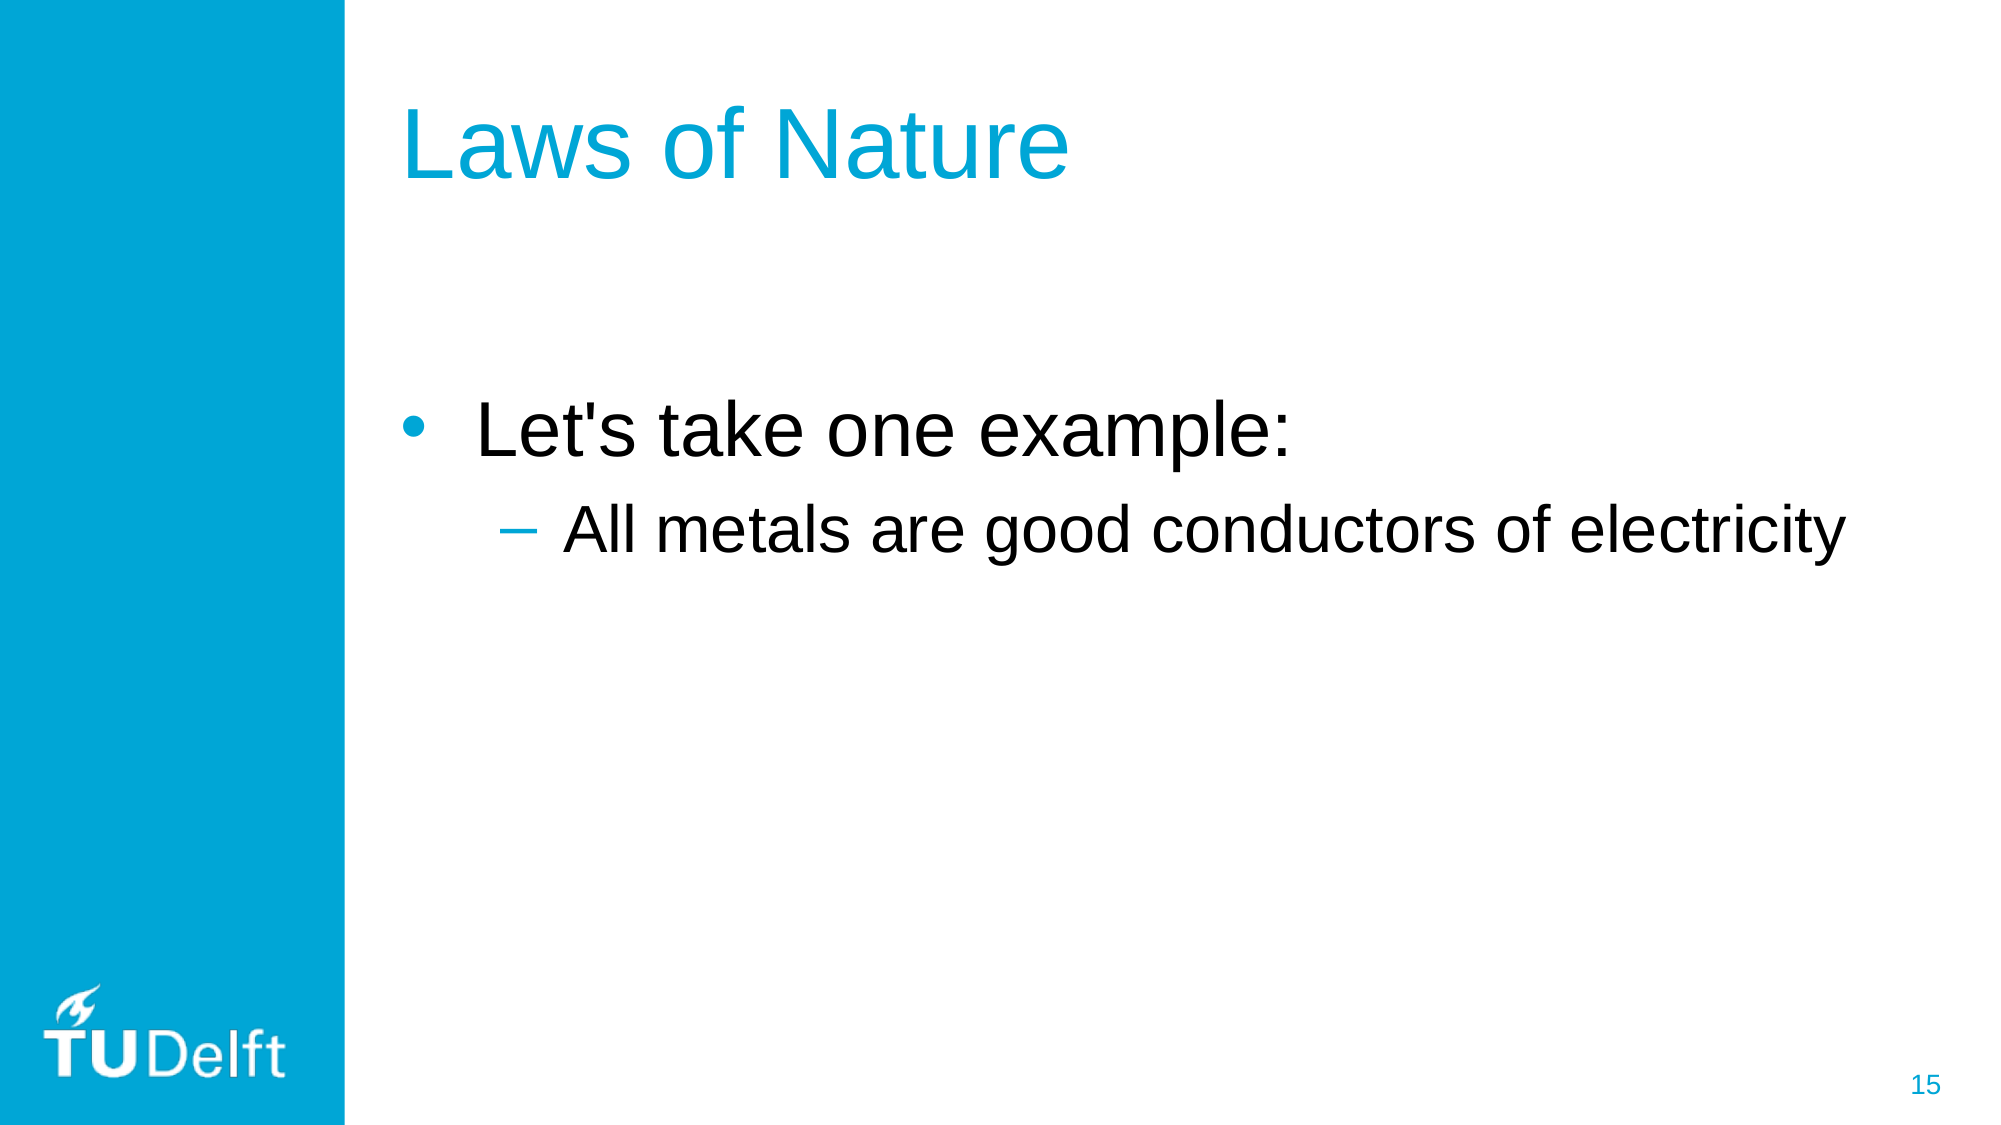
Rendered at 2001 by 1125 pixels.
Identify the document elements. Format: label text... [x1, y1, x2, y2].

title Laws of Nature [385, 45, 1940, 233]
list Let's take one example: All metals are good conductors of electricity [385, 262, 1940, 1025]
